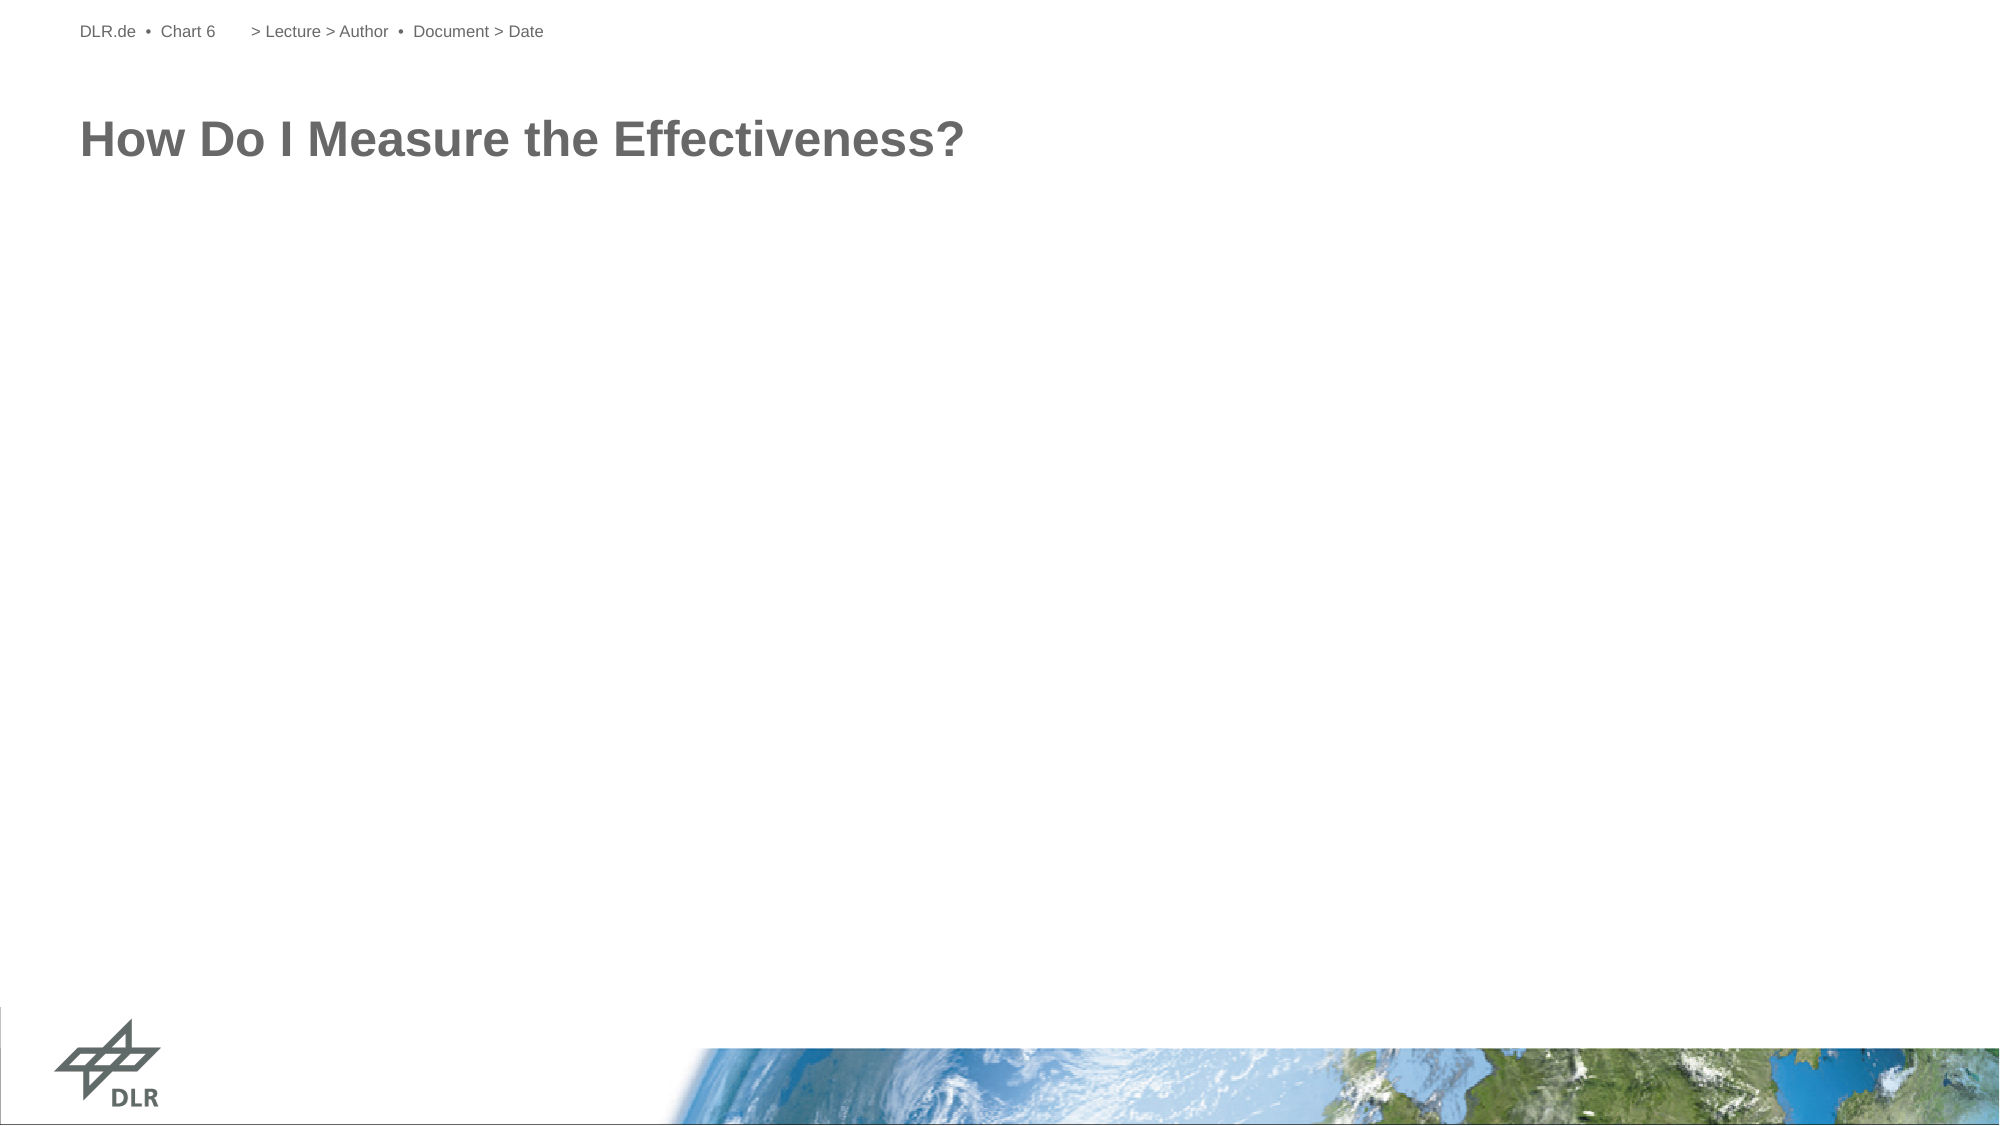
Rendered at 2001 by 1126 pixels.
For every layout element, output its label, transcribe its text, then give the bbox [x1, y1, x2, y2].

slide_number DLR.de • Chart 6 [79, 20, 251, 45]
title How Do I Measure the Effectiveness? [79, 106, 1921, 228]
picture [0, 1007, 2000, 1125]
footer > Lecture > Author • Document > Date [251, 20, 1921, 45]
